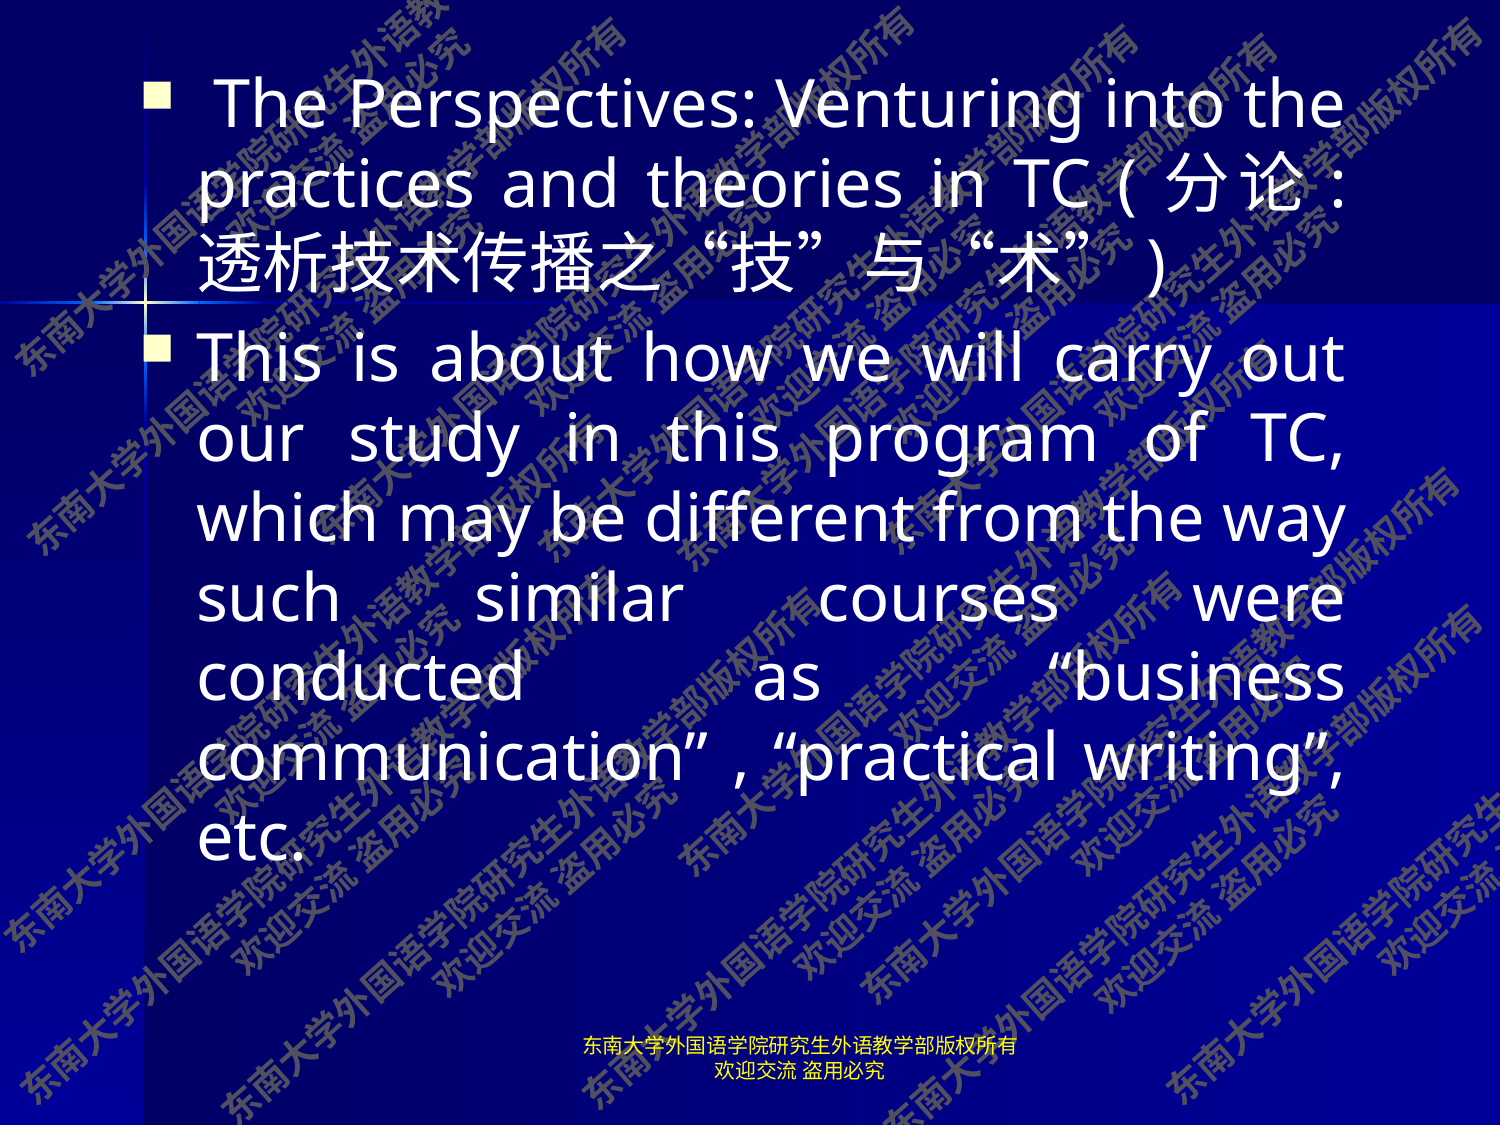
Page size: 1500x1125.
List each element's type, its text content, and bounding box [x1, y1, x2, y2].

footer 东南大学外国语学院研究生外语教学部版权所有 欢迎交流 盗用必究 [562, 1024, 1038, 1101]
list The Perspectives: Venturing into the practices and theories in TC (分论: 透析技术传播之“技”与“术”) This is about how we will carry out our study in this program of TC, which may be different from the way such similar courses were conducted as “business communication” , “practical writing”, etc. [124, 53, 1363, 730]
